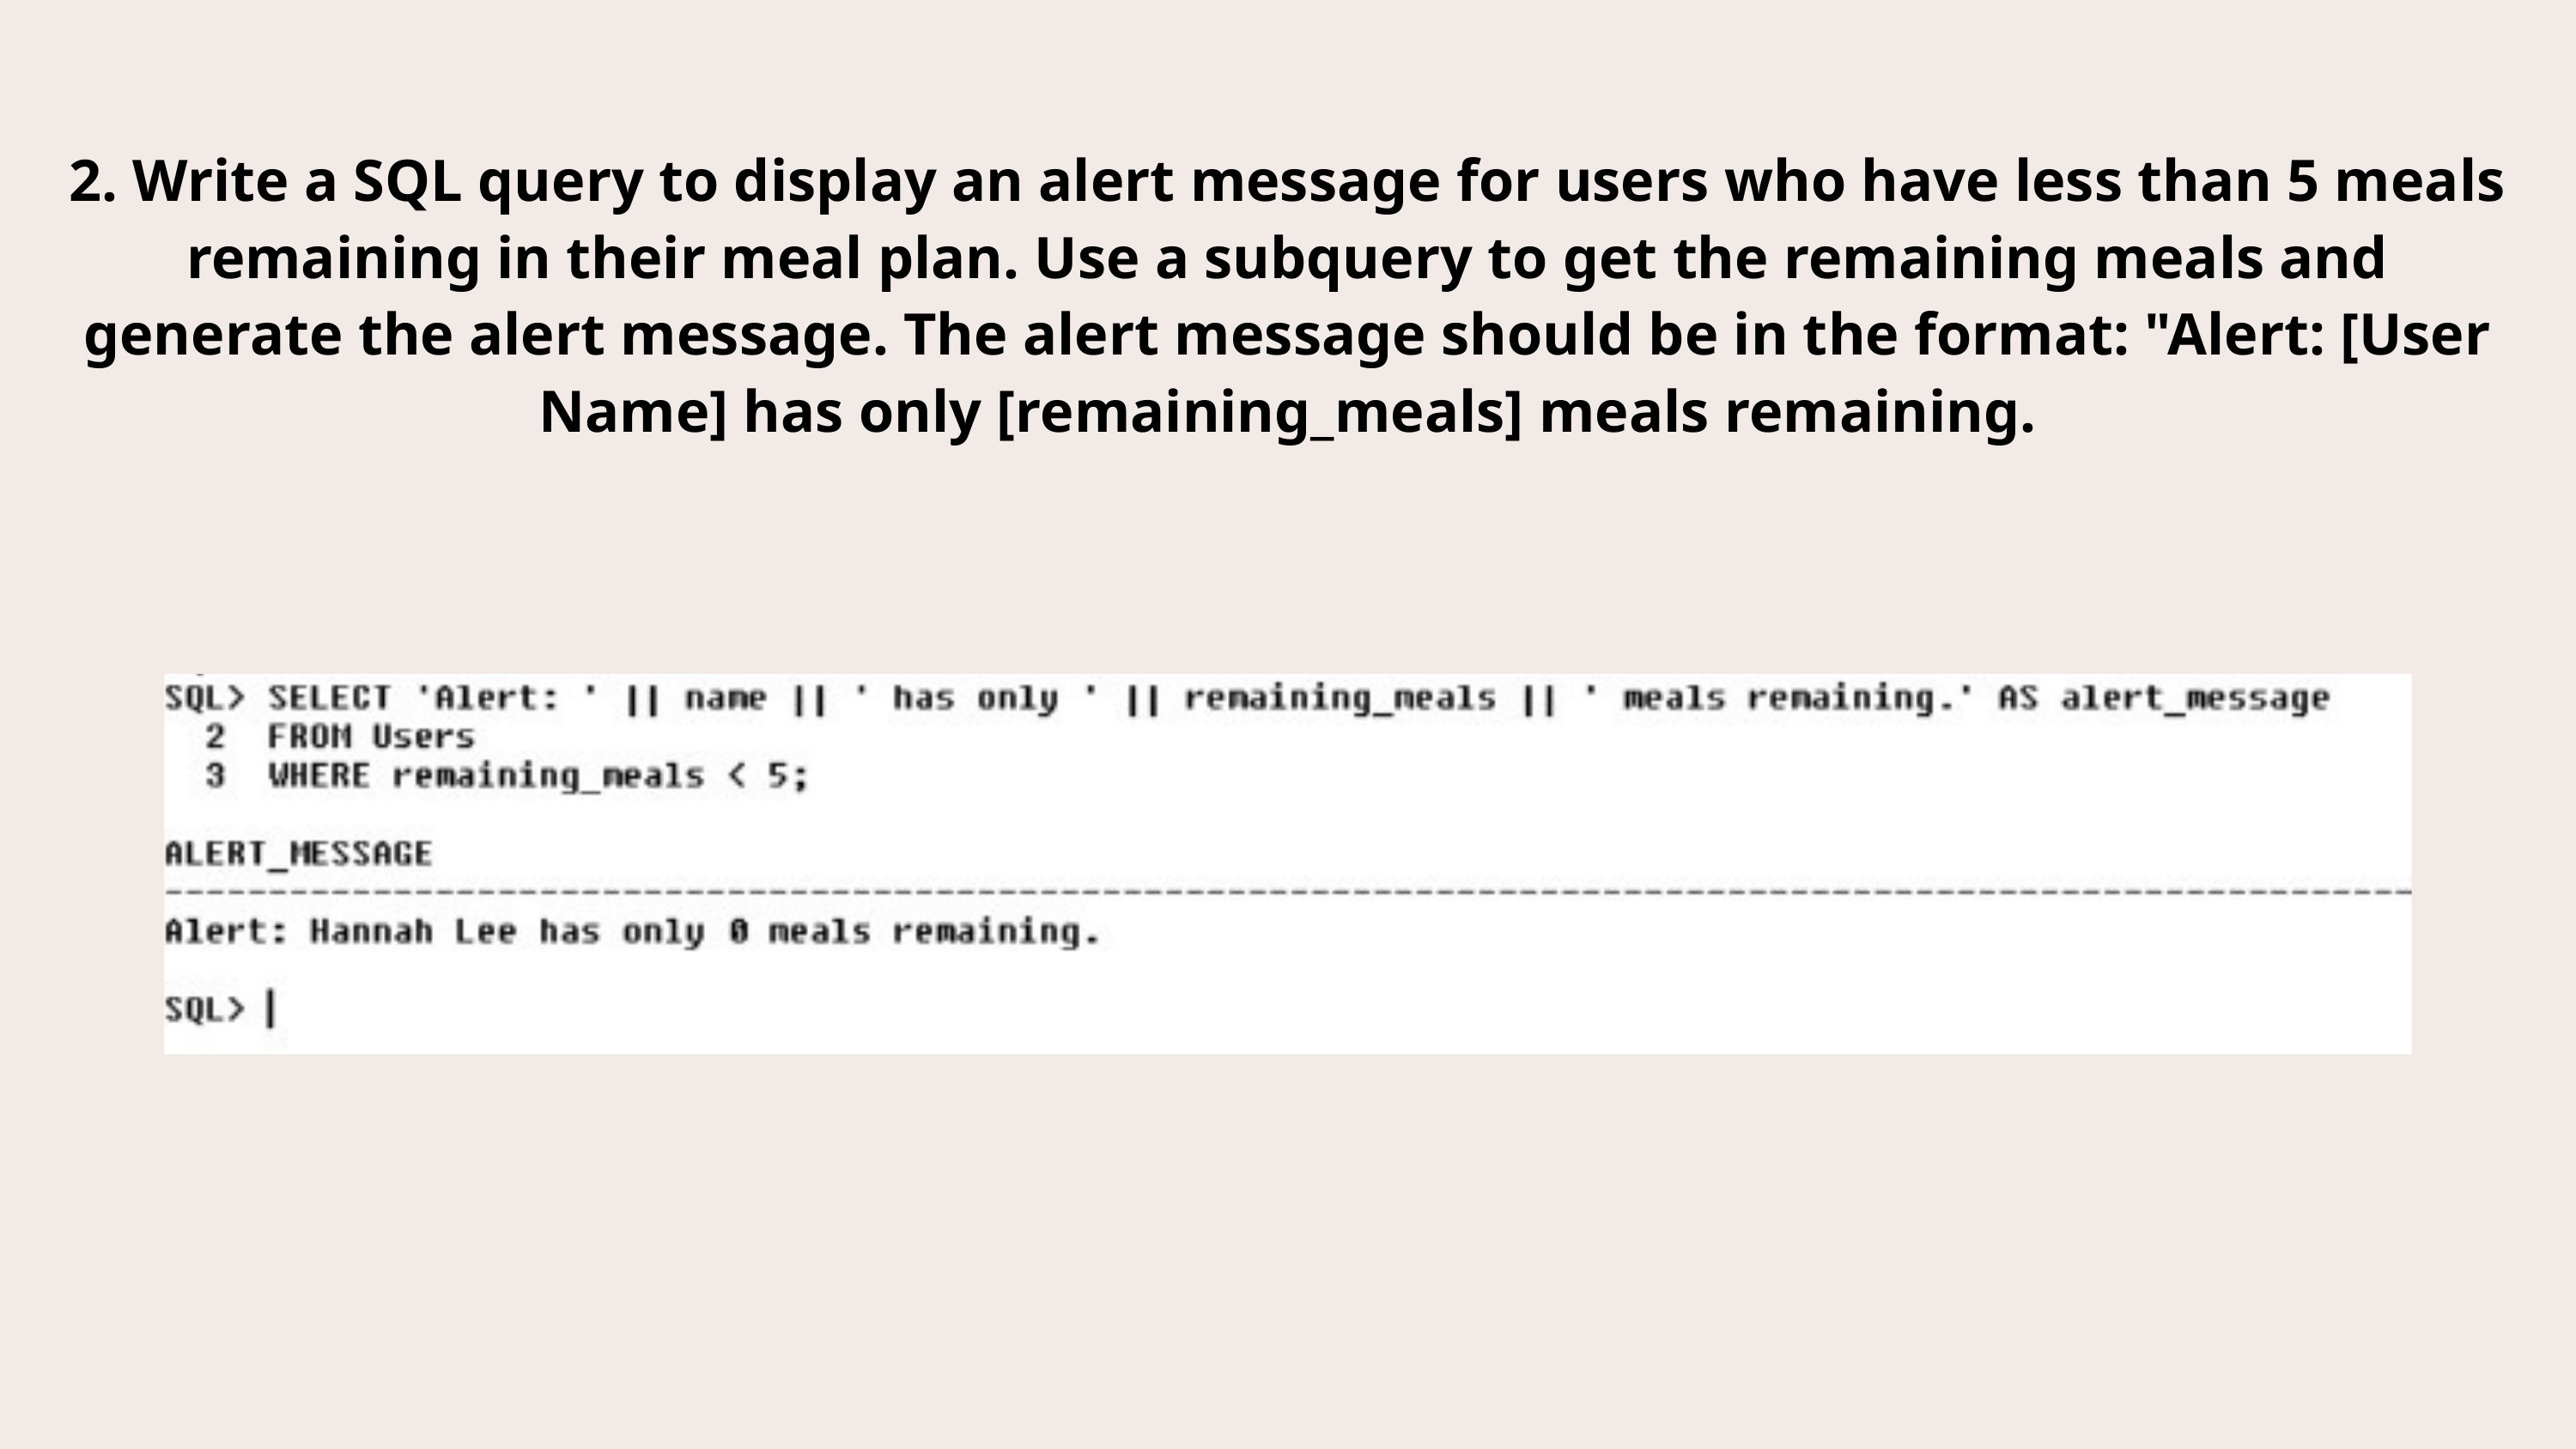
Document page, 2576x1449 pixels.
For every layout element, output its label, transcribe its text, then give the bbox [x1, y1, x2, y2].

text_box [164, 674, 2412, 1054]
text_box 2. Write a SQL query to display an alert message for users who have less than 5 meals remaining in their meal plan. Use a subquery to get the remaining meals and generate the alert message. The alert message should be in the format: "Alert: [User Name] has only [remaining_meals] meals remaining. [57, 135, 2519, 444]
